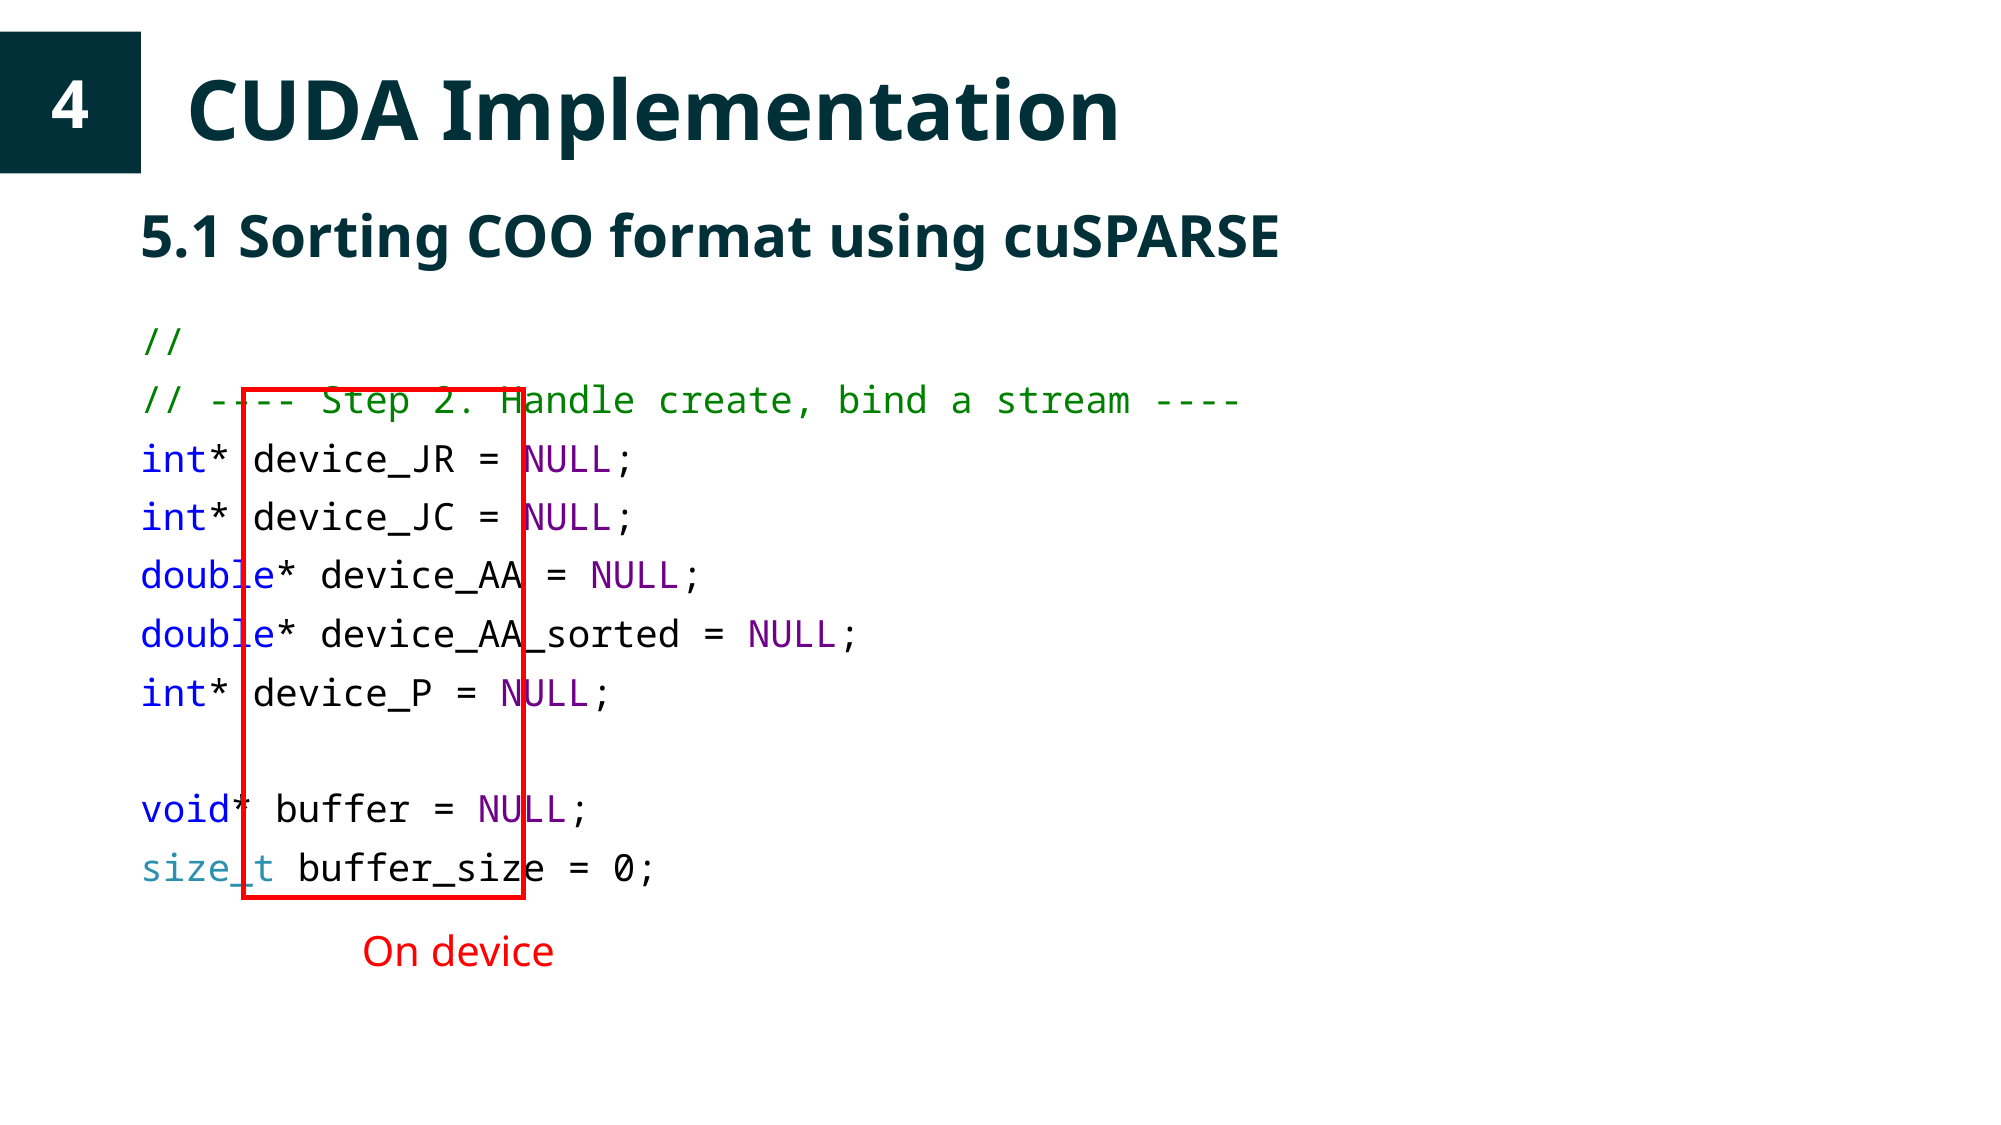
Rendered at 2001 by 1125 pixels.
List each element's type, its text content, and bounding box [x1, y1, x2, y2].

text_box On device [347, 917, 597, 982]
text_box 4 [15, 54, 126, 150]
text_box [243, 389, 524, 899]
text_box 5.1 Sorting COO format using cuSPARSE [125, 191, 1859, 277]
text_box CUDA Implementation [171, 49, 1955, 165]
text_box // // ---- Step 2. Handle create, bind a stream ---- int* device_JR = NULL; int* device_JC = NULL; double* device_AA = NULL; double* device_AA_sorted = NULL; int* device_P = NULL; void* buffer = NULL; size_t buffer_size = 0; [125, 296, 1727, 897]
text_box [0, 31, 142, 174]
